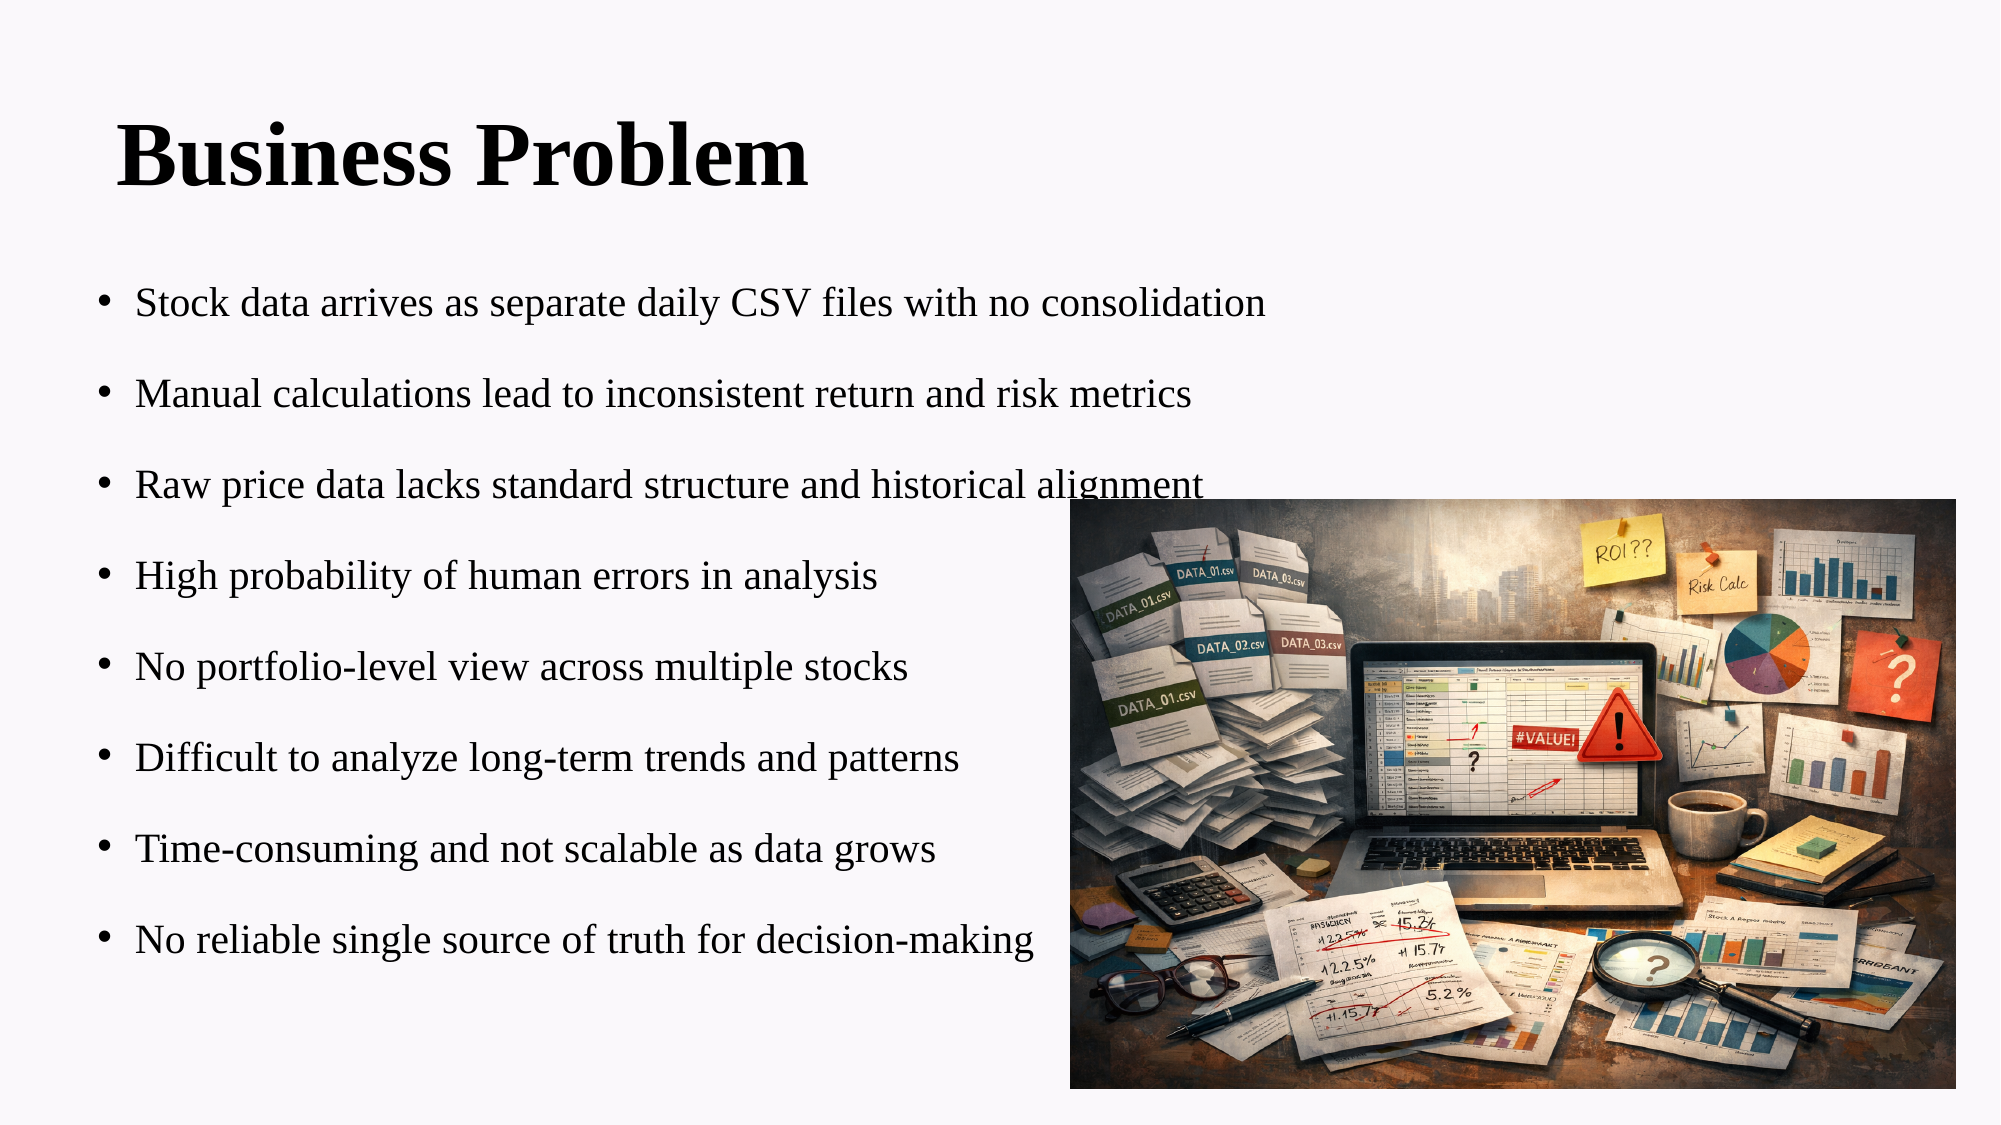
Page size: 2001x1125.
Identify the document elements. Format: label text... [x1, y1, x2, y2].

picture [1070, 499, 1956, 1090]
list Stock data arrives as separate daily CSV files with no consolidation Manual calculations lead to inconsistent return and risk metrics Raw price data lacks standard structure and historical alignment High probability of human errors in analysis No portfolio-level view across multiple stocks Difficult to analyze long-term trends and patterns Time-consuming and not scalable as data grows No reliable single source of truth for decision-making [82, 247, 1569, 998]
title Business Problem [101, 47, 1827, 265]
